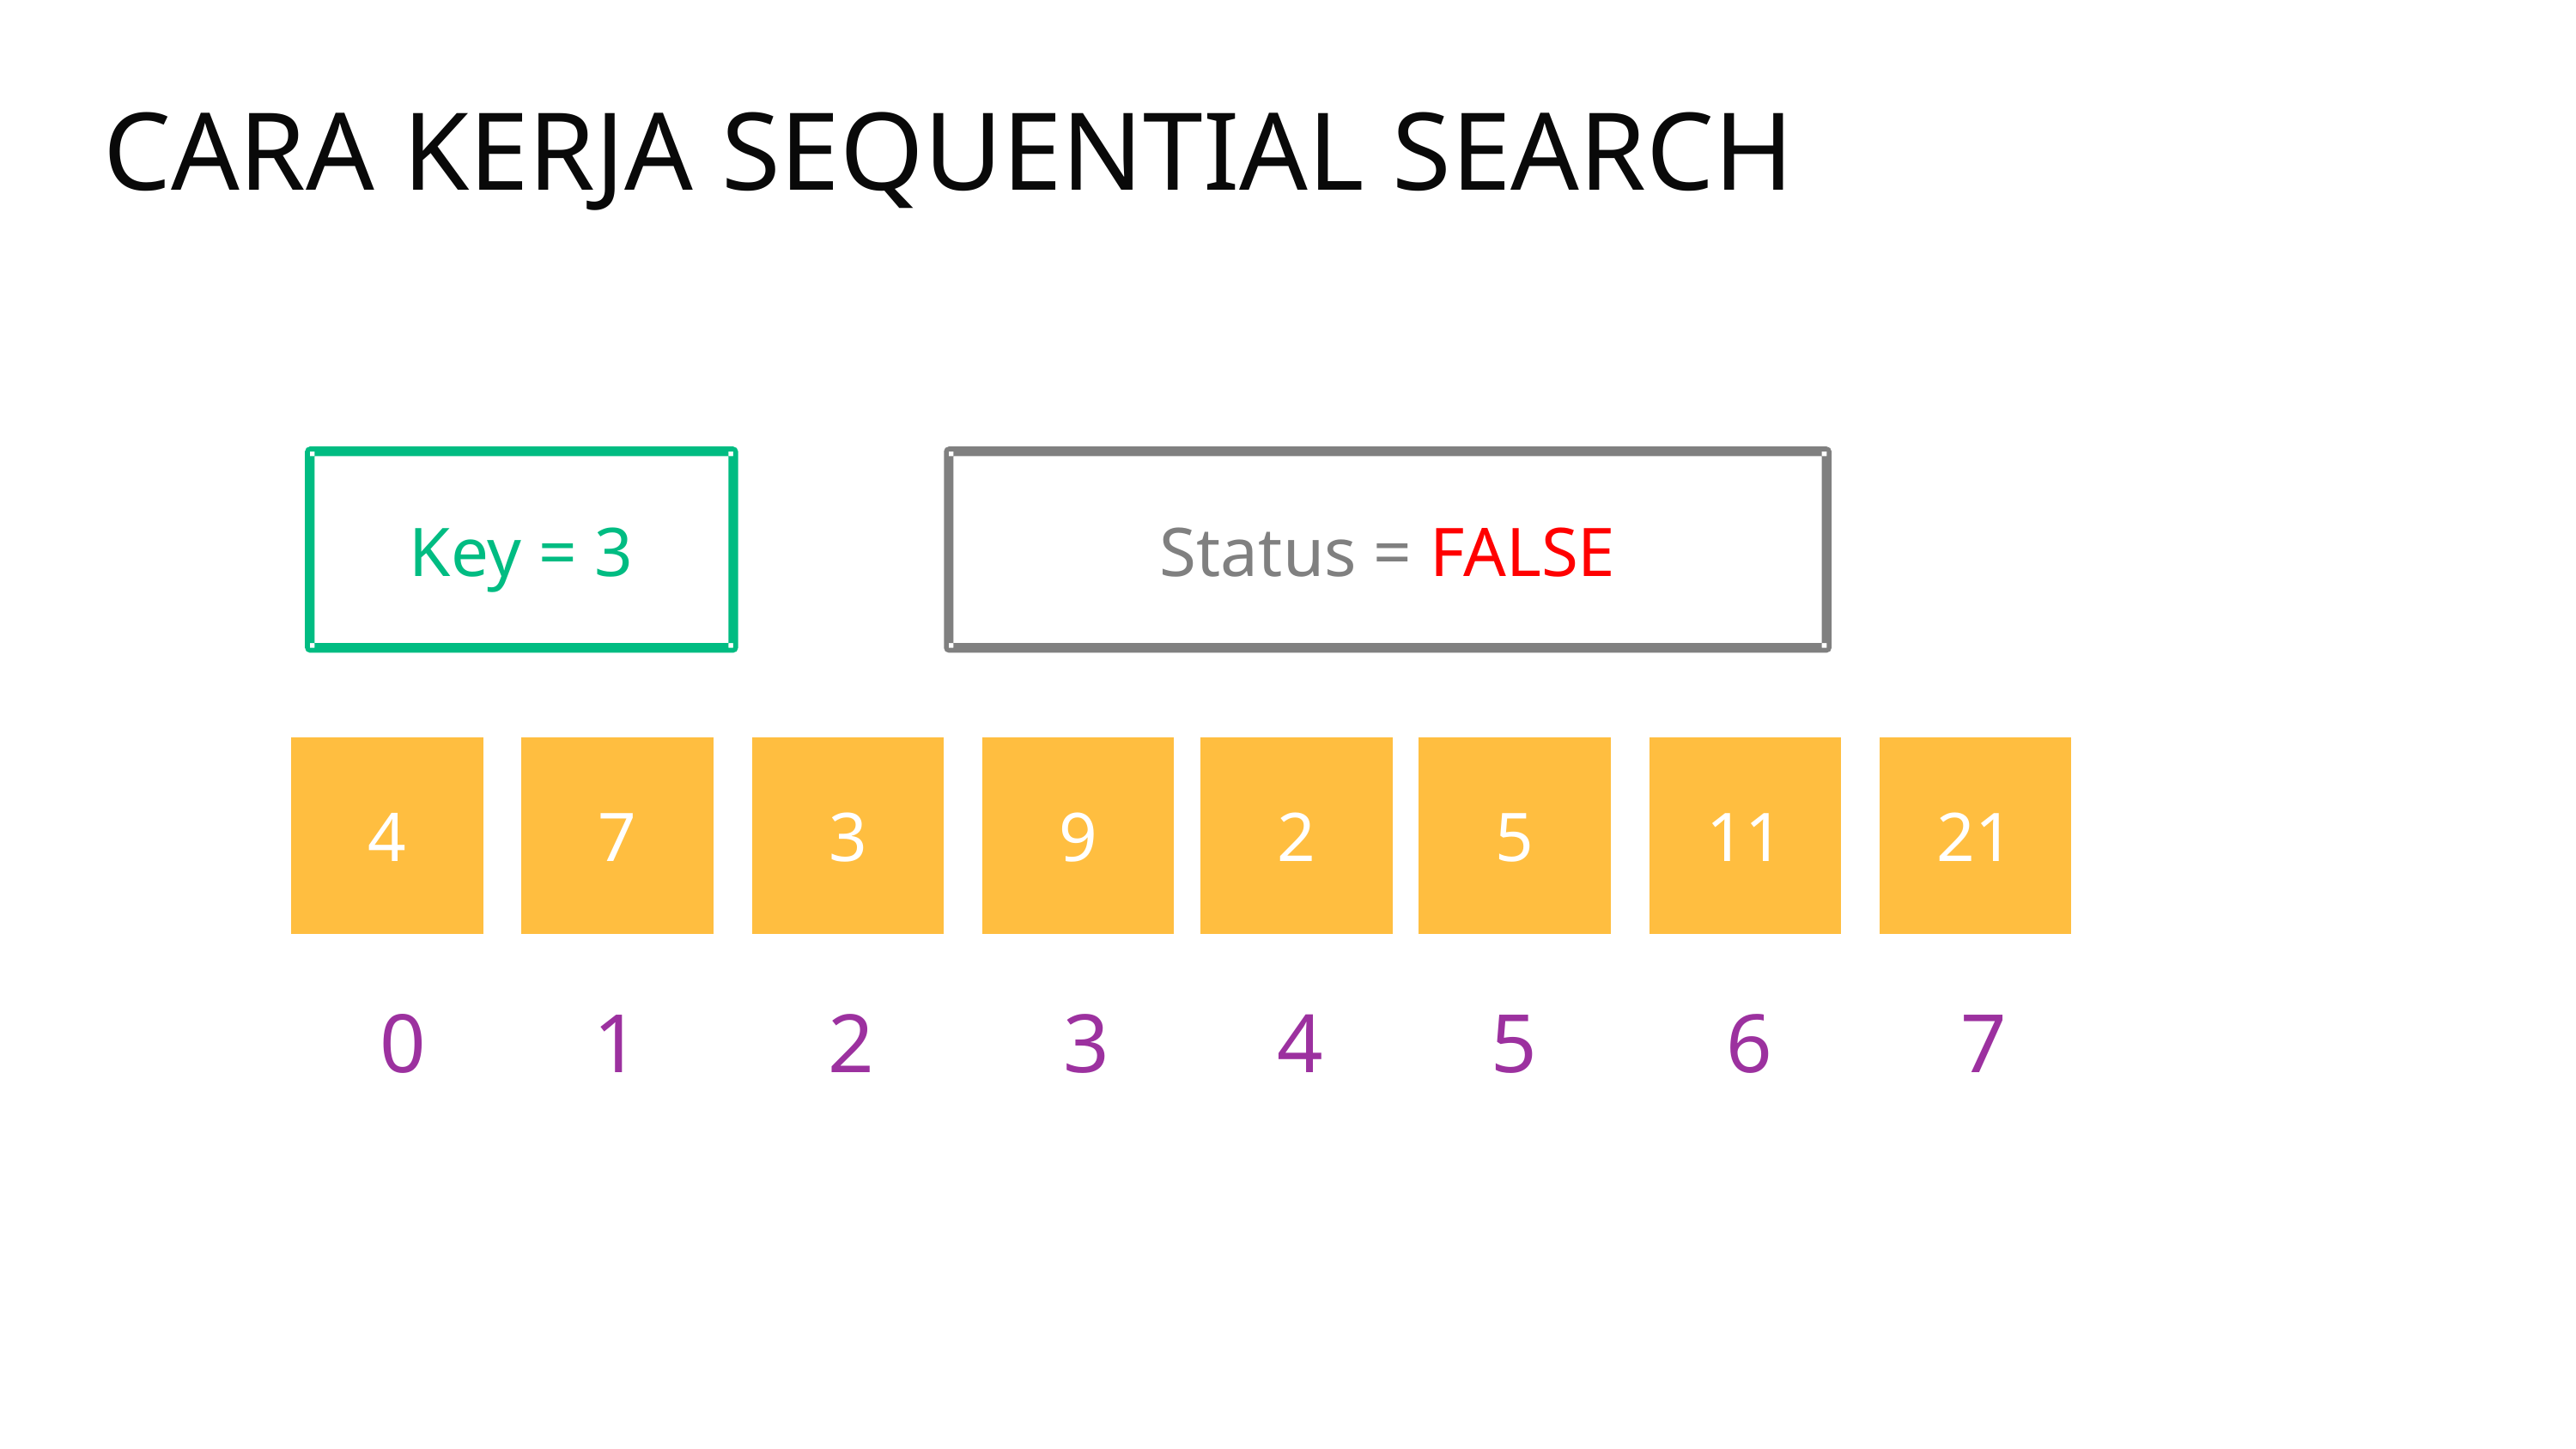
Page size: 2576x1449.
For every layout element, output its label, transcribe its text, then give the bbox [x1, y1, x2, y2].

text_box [291, 737, 483, 934]
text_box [751, 737, 945, 934]
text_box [1879, 737, 2072, 934]
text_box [521, 737, 714, 934]
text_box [1200, 737, 1393, 934]
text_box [1649, 737, 1841, 934]
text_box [304, 446, 738, 653]
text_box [981, 737, 1175, 934]
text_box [943, 446, 1832, 653]
text_box 0 1 2 3 4 5 6 7 [380, 975, 2022, 1088]
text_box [1419, 737, 1611, 934]
text_box CARA KERJA SEQUENTIAL SEARCH [102, 82, 2260, 212]
